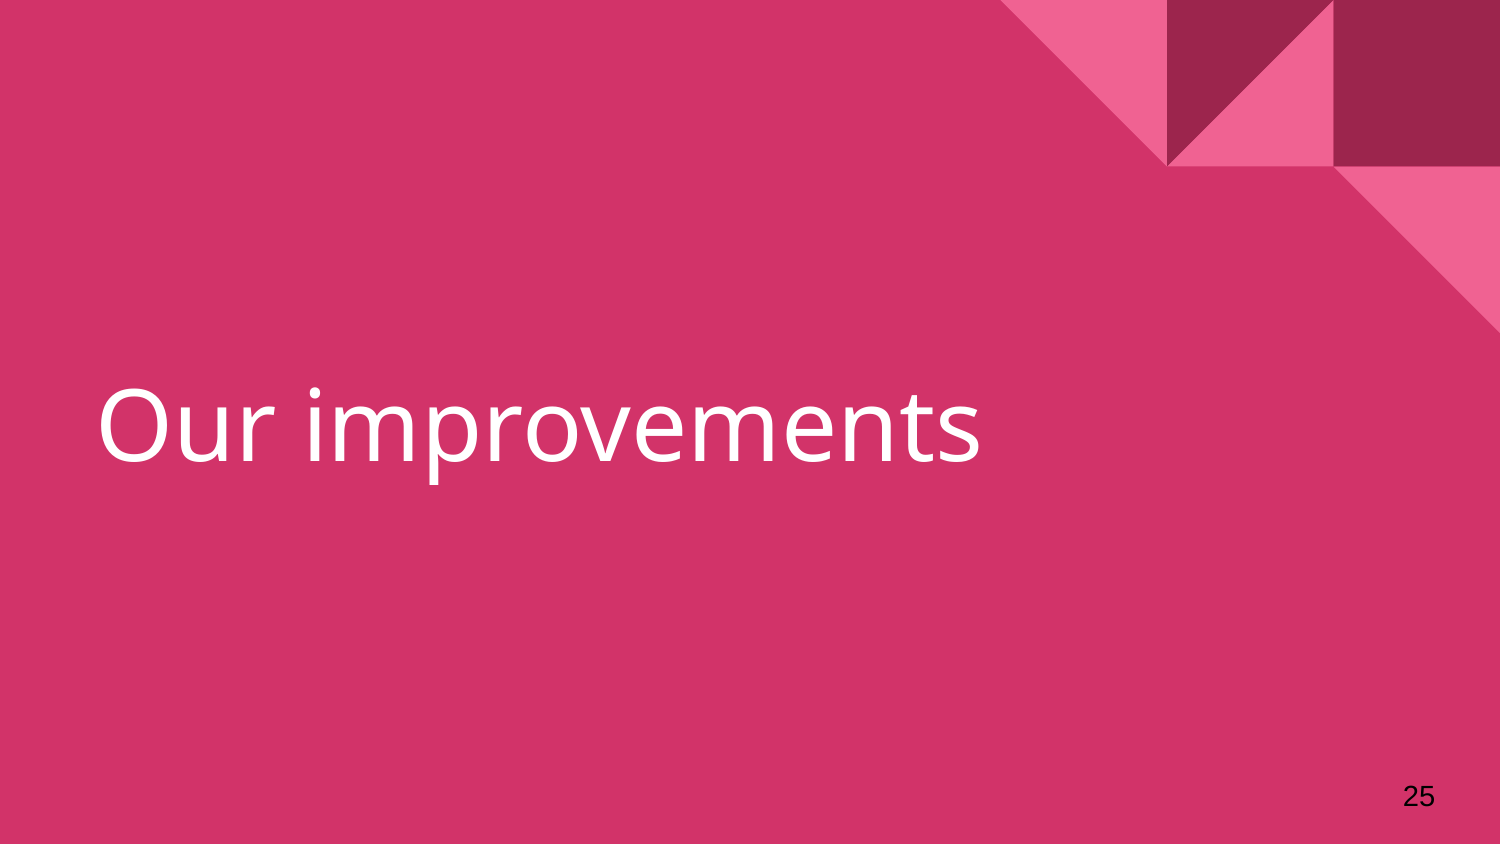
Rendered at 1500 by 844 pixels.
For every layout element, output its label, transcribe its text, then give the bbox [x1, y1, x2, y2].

slide_number 25 [1387, 762, 1478, 828]
title Our improvements [80, 86, 1003, 758]
